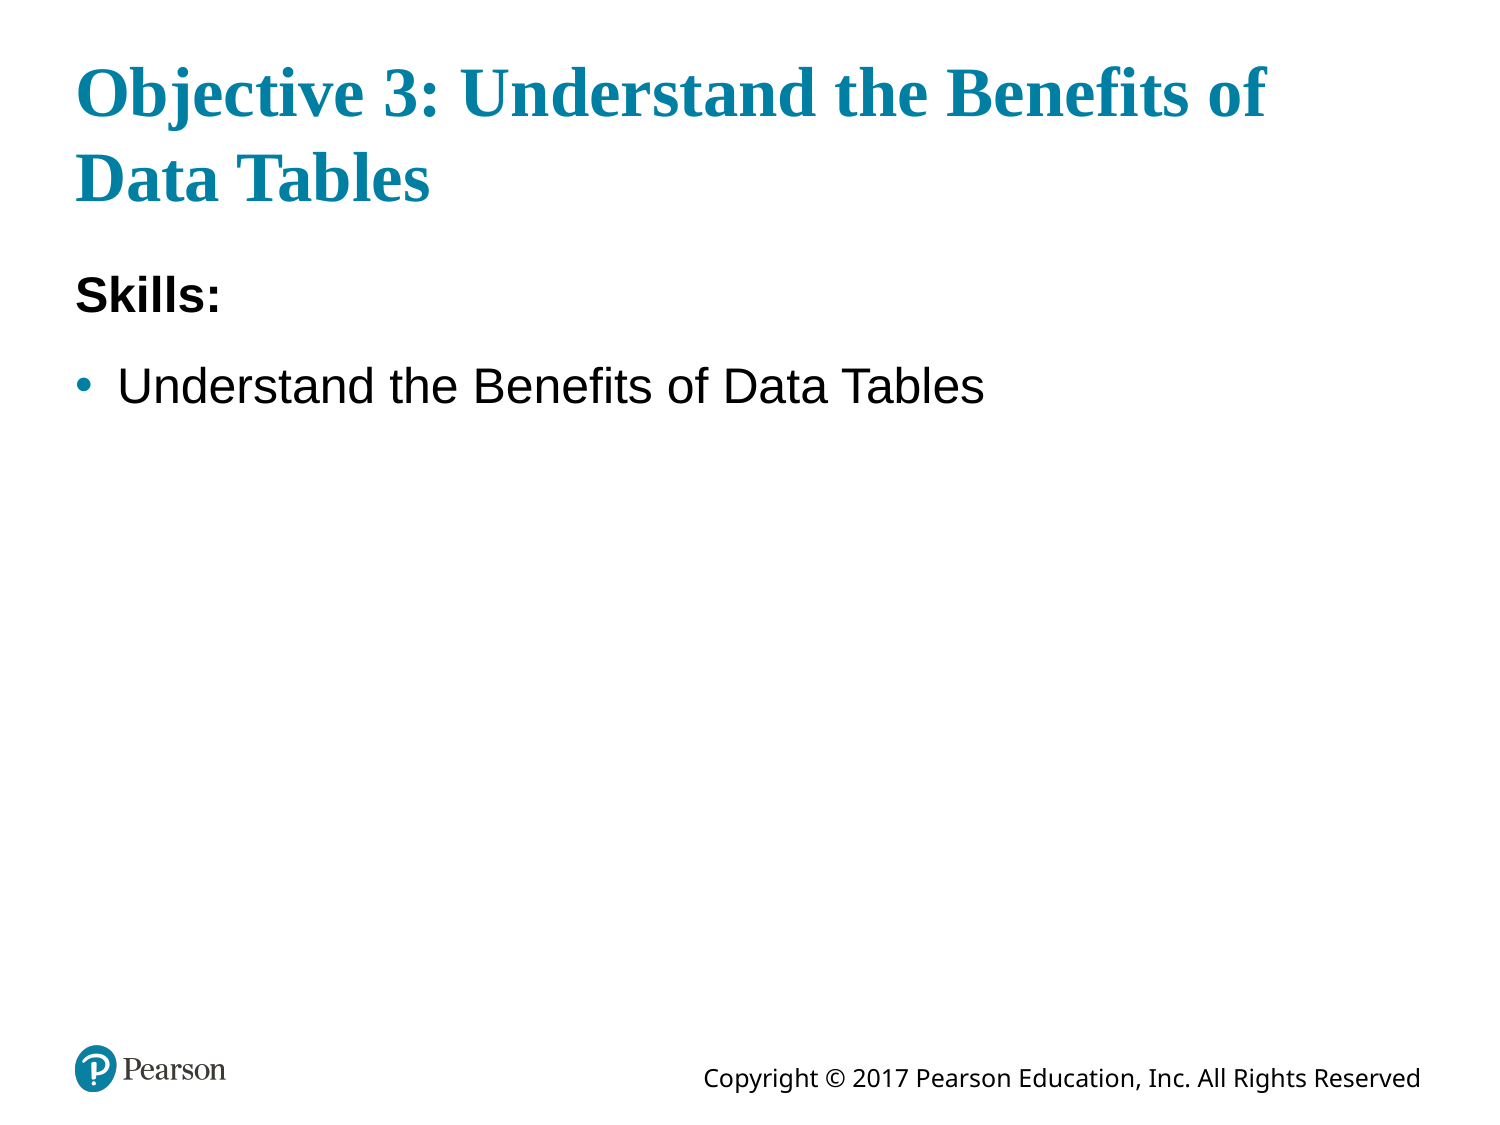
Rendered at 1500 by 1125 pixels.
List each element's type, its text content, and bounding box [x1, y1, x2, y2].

list Skills: Understand the Benefits of Data Tables [75, 262, 1425, 1005]
picture [83, 1054, 109, 1079]
picture [75, 1045, 90, 1061]
title Objective 3: Understand the Benefits of Data Tables [75, 35, 1425, 216]
picture [75, 1078, 86, 1092]
picture [101, 1045, 226, 1092]
